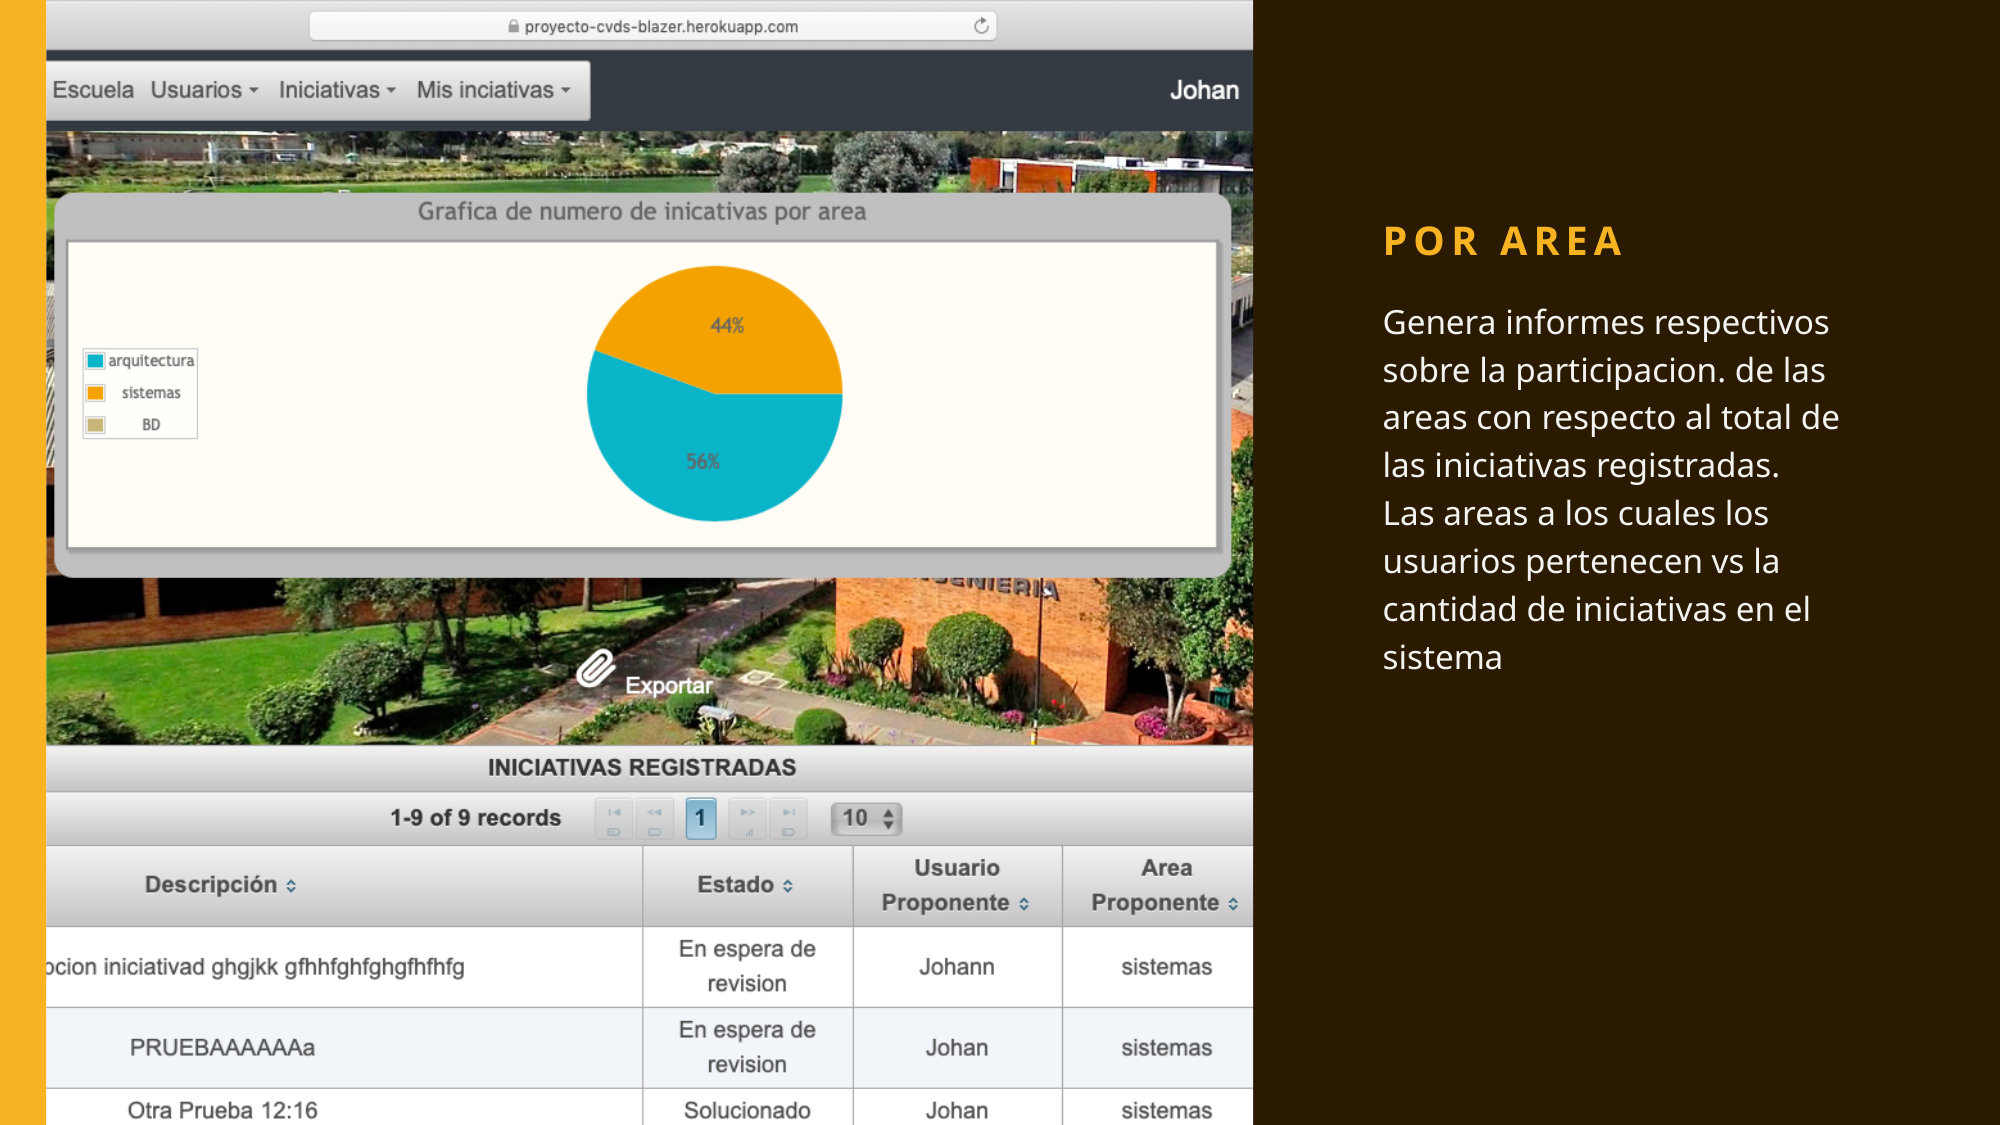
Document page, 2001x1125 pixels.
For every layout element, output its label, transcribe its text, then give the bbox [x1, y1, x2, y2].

list Genera informes respectivos sobre la participacion. de las areas con respecto al total de las iniciativas registradas. Las areas a los cuales los usuarios pertenecen vs la cantidad de iniciativas en el sistema [1367, 285, 1875, 969]
picture [46, 0, 1254, 1125]
title Por area [1367, 75, 1875, 272]
